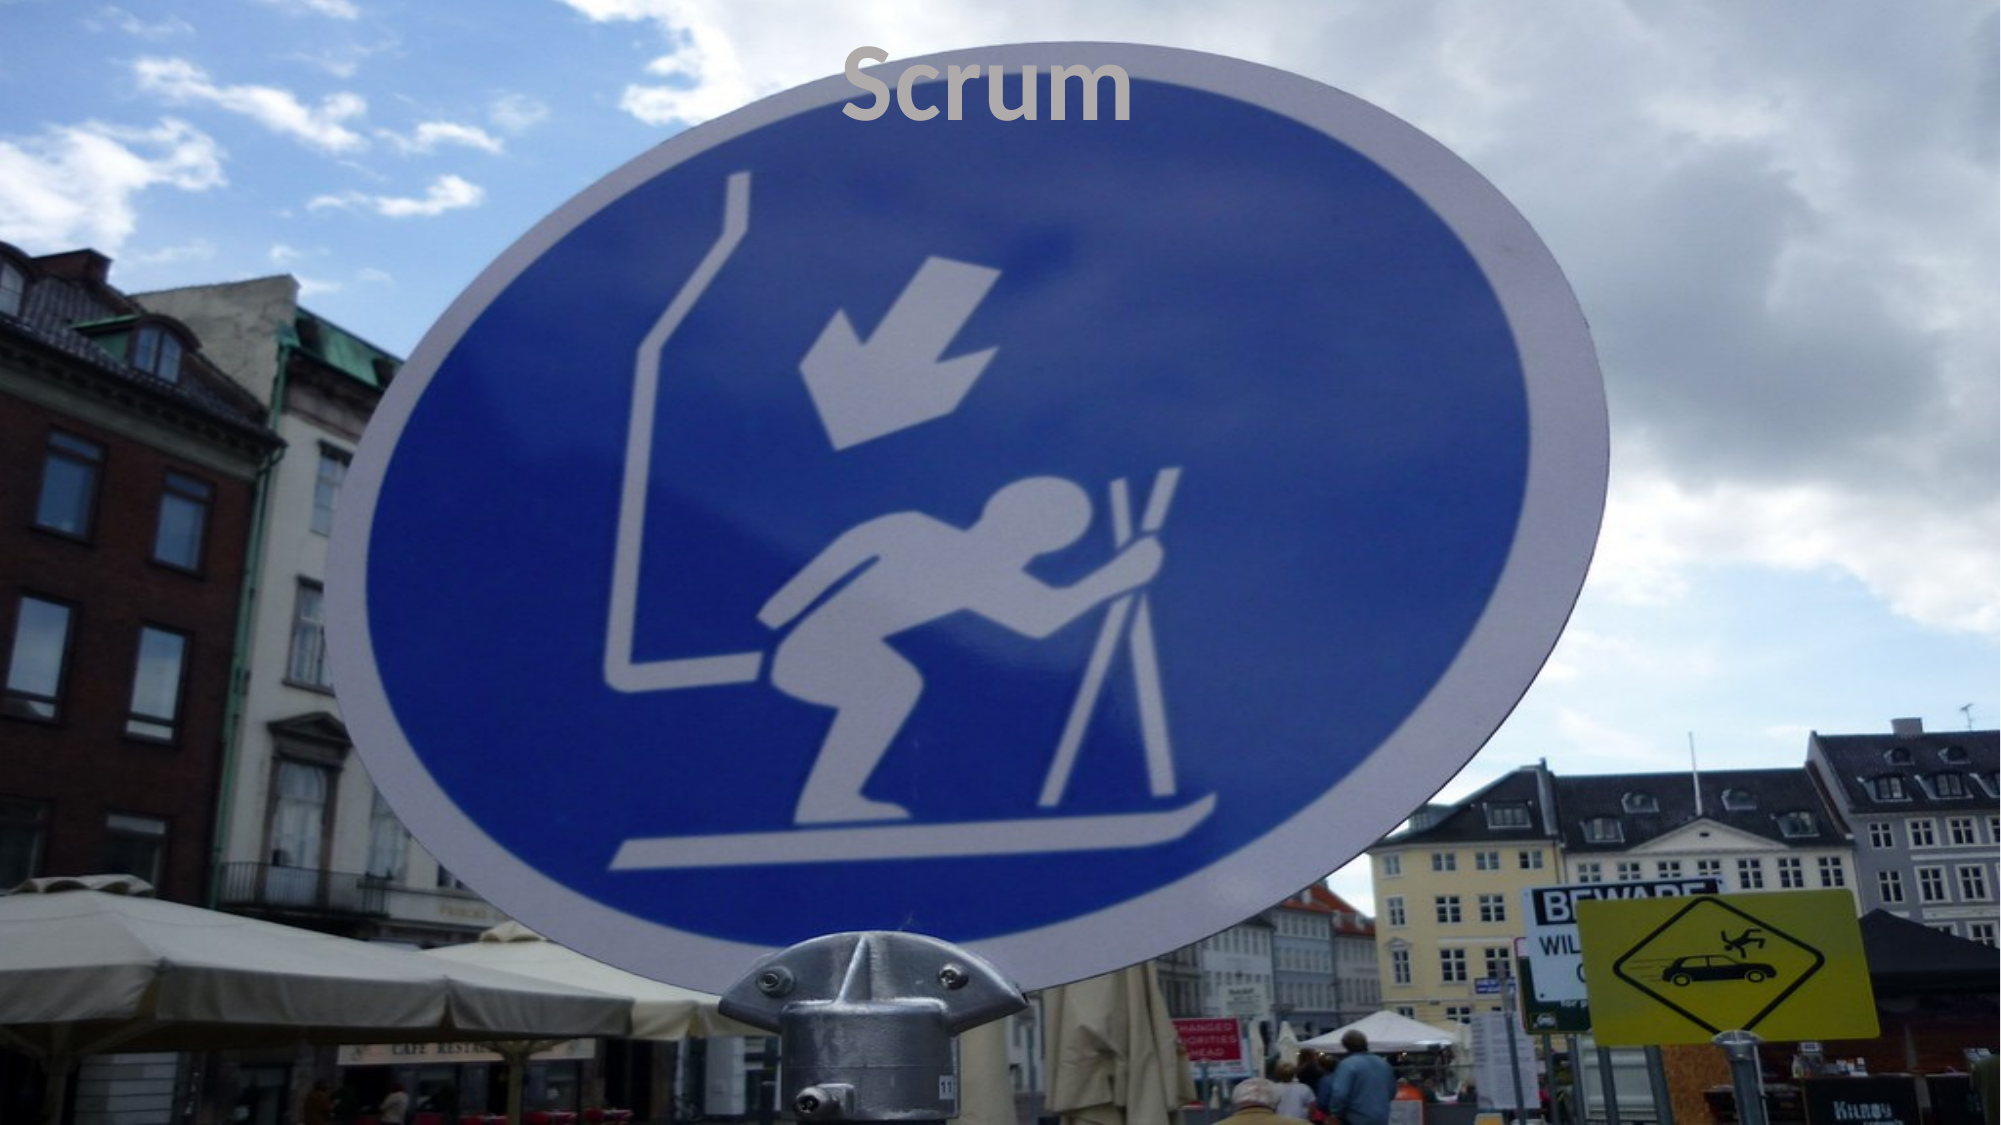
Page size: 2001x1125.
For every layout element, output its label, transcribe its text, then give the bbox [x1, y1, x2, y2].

text_box Scrum [825, 0, 1152, 150]
picture [0, 0, 2001, 1125]
